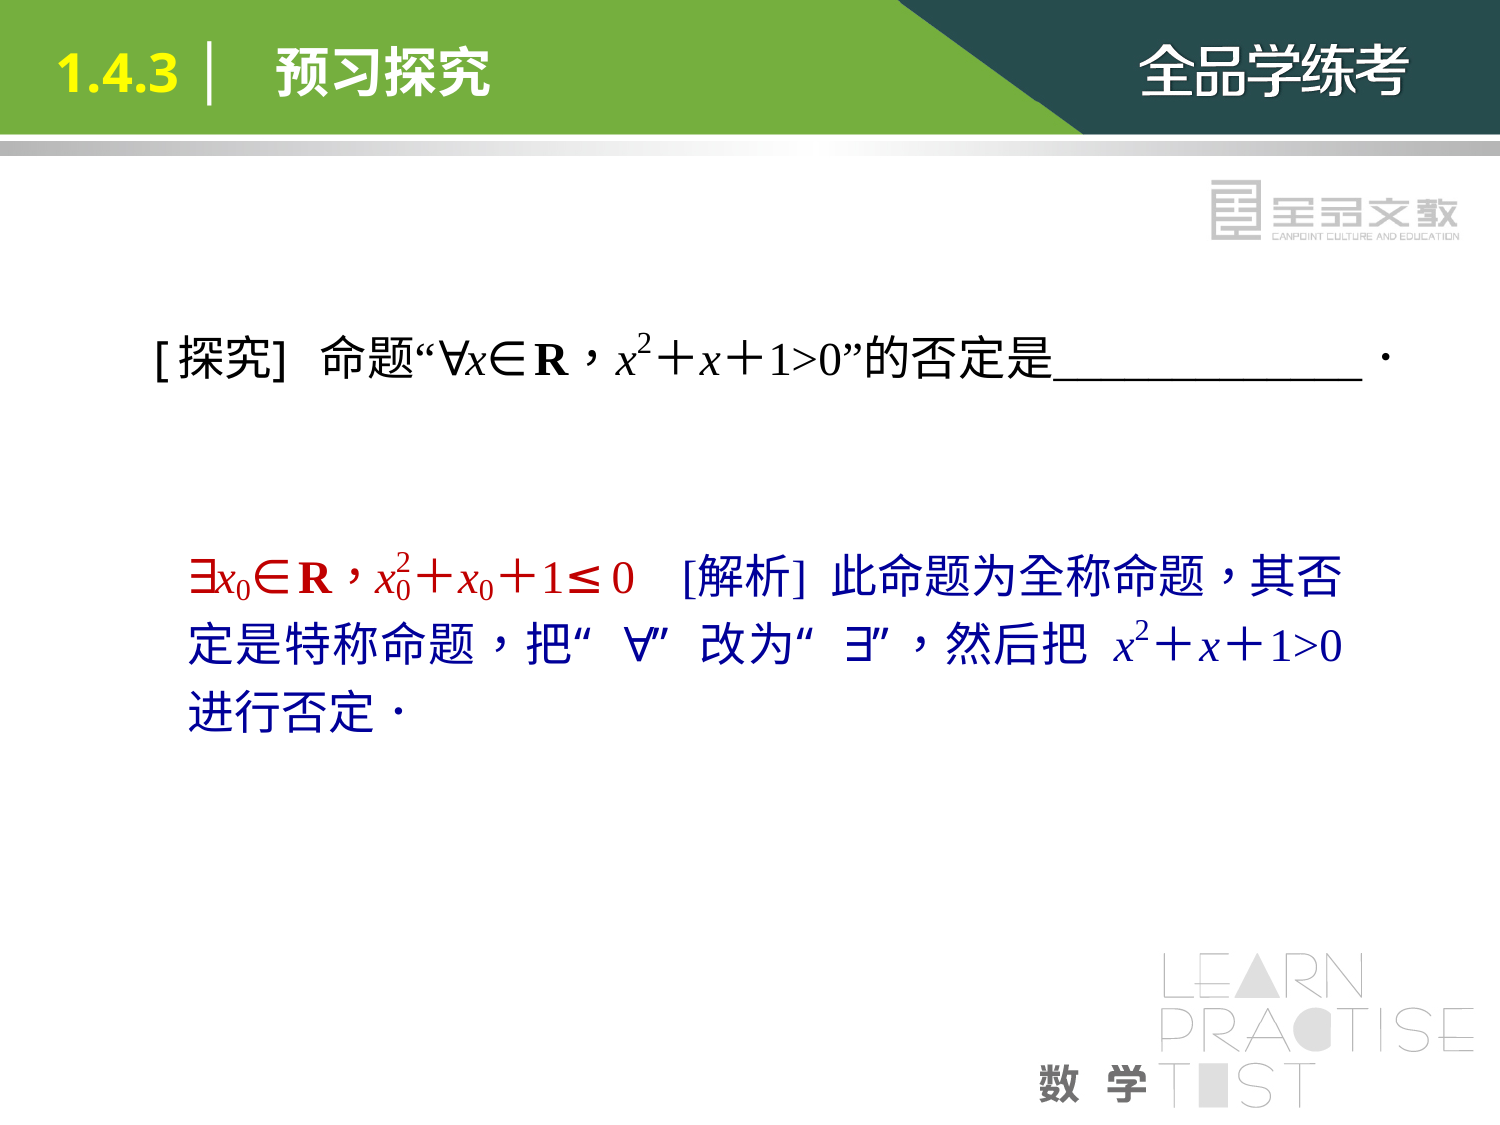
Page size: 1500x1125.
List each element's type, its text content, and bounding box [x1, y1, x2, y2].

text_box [58, 327, 1430, 550]
text_box 1.4.3 │ 预习探究 [41, 30, 1057, 111]
picture [0, 0, 1500, 1125]
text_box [187, 538, 1345, 917]
